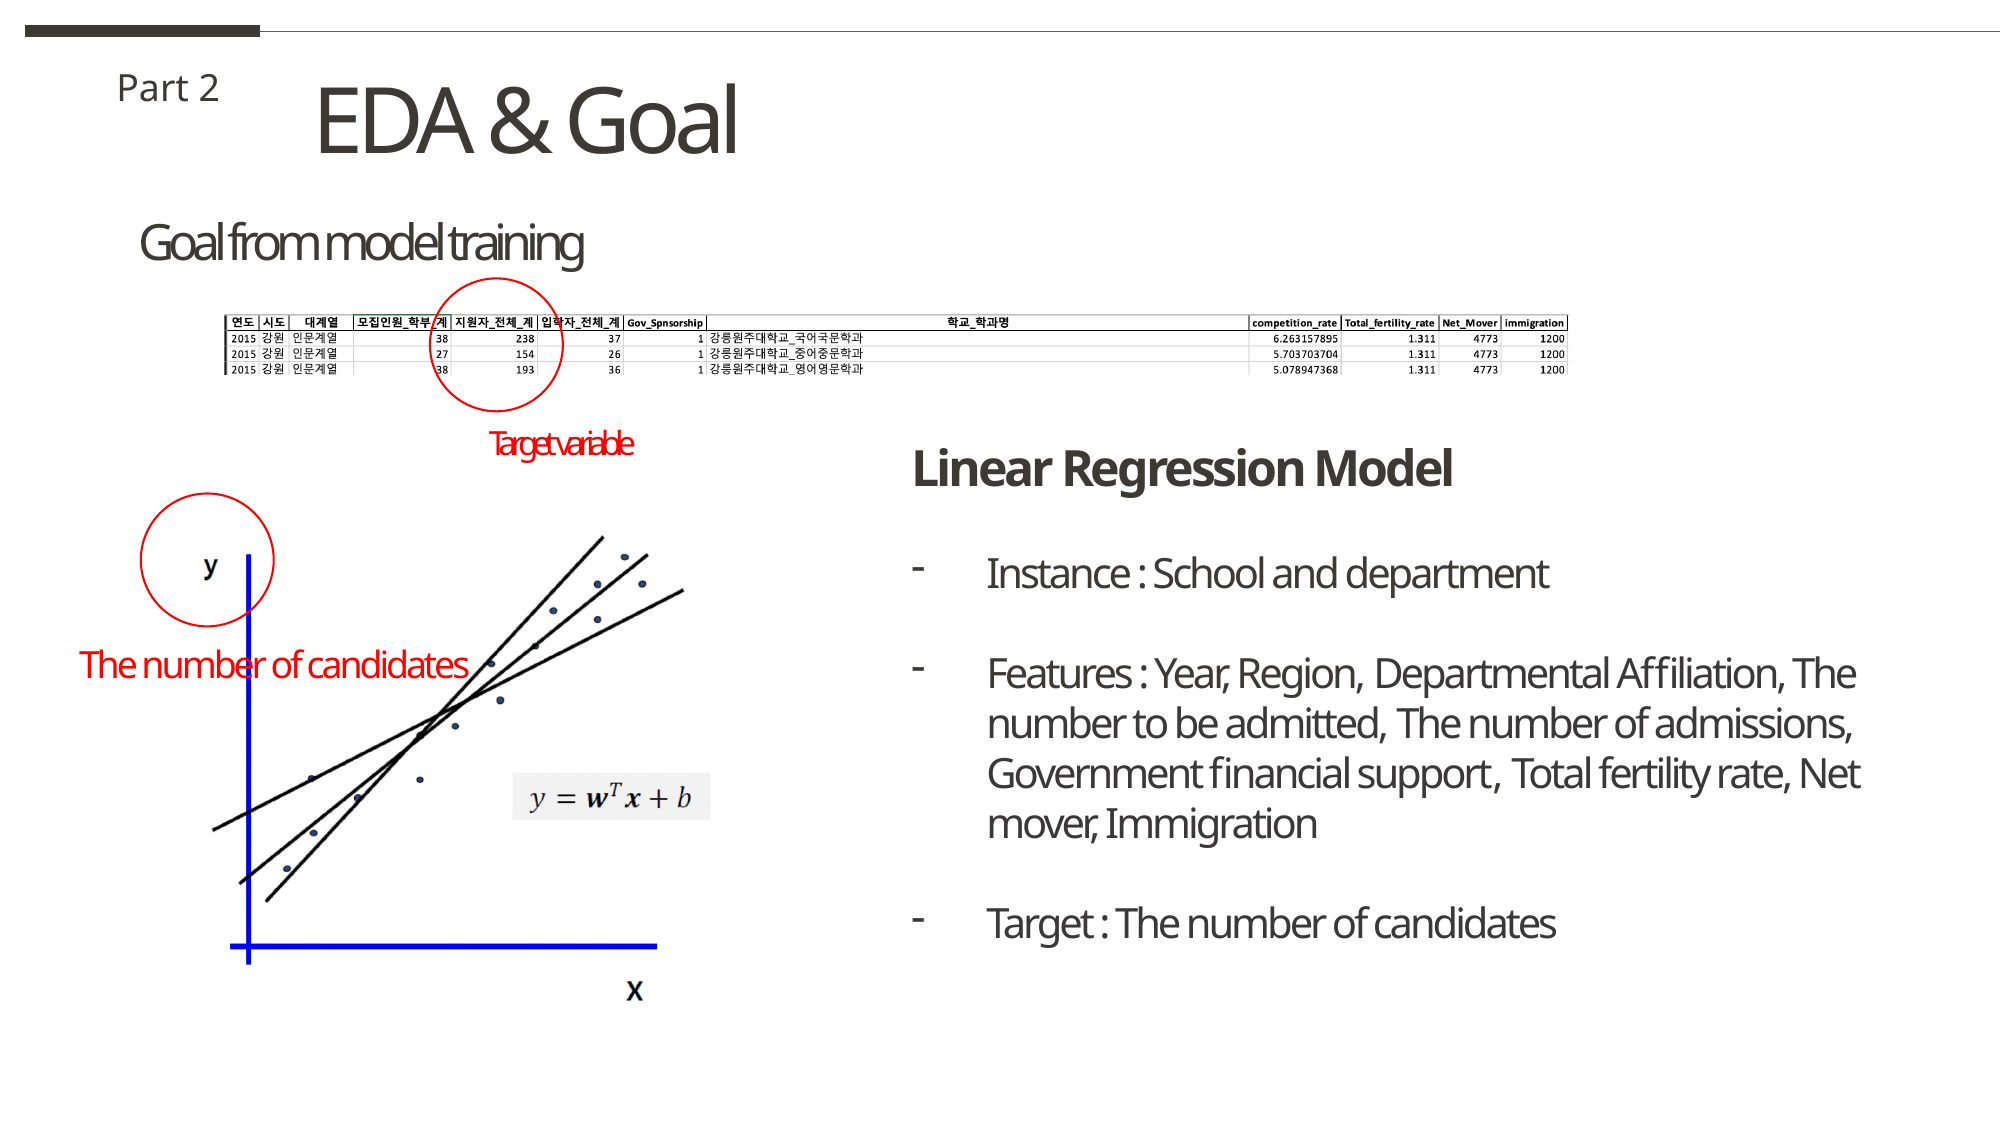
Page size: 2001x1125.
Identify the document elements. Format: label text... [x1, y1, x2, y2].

text_box Linear Regression Model Instance : School and department Features : Year, Region, Departmental Affiliation, The number to be admitted, The number of admissions, Government financial support, Total fertility rate, Net mover, Immigration Target : The number of candidates [896, 429, 1890, 955]
picture [142, 493, 760, 1046]
picture [224, 314, 1569, 375]
text_box Part 2 [101, 56, 236, 117]
text_box EDA & Goal [297, 54, 759, 179]
text_box Target variable [474, 414, 652, 470]
text_box [436, 277, 557, 314]
text_box [436, 375, 557, 413]
text_box Goal from model training [123, 203, 604, 278]
text_box The number of candidates [64, 633, 142, 694]
